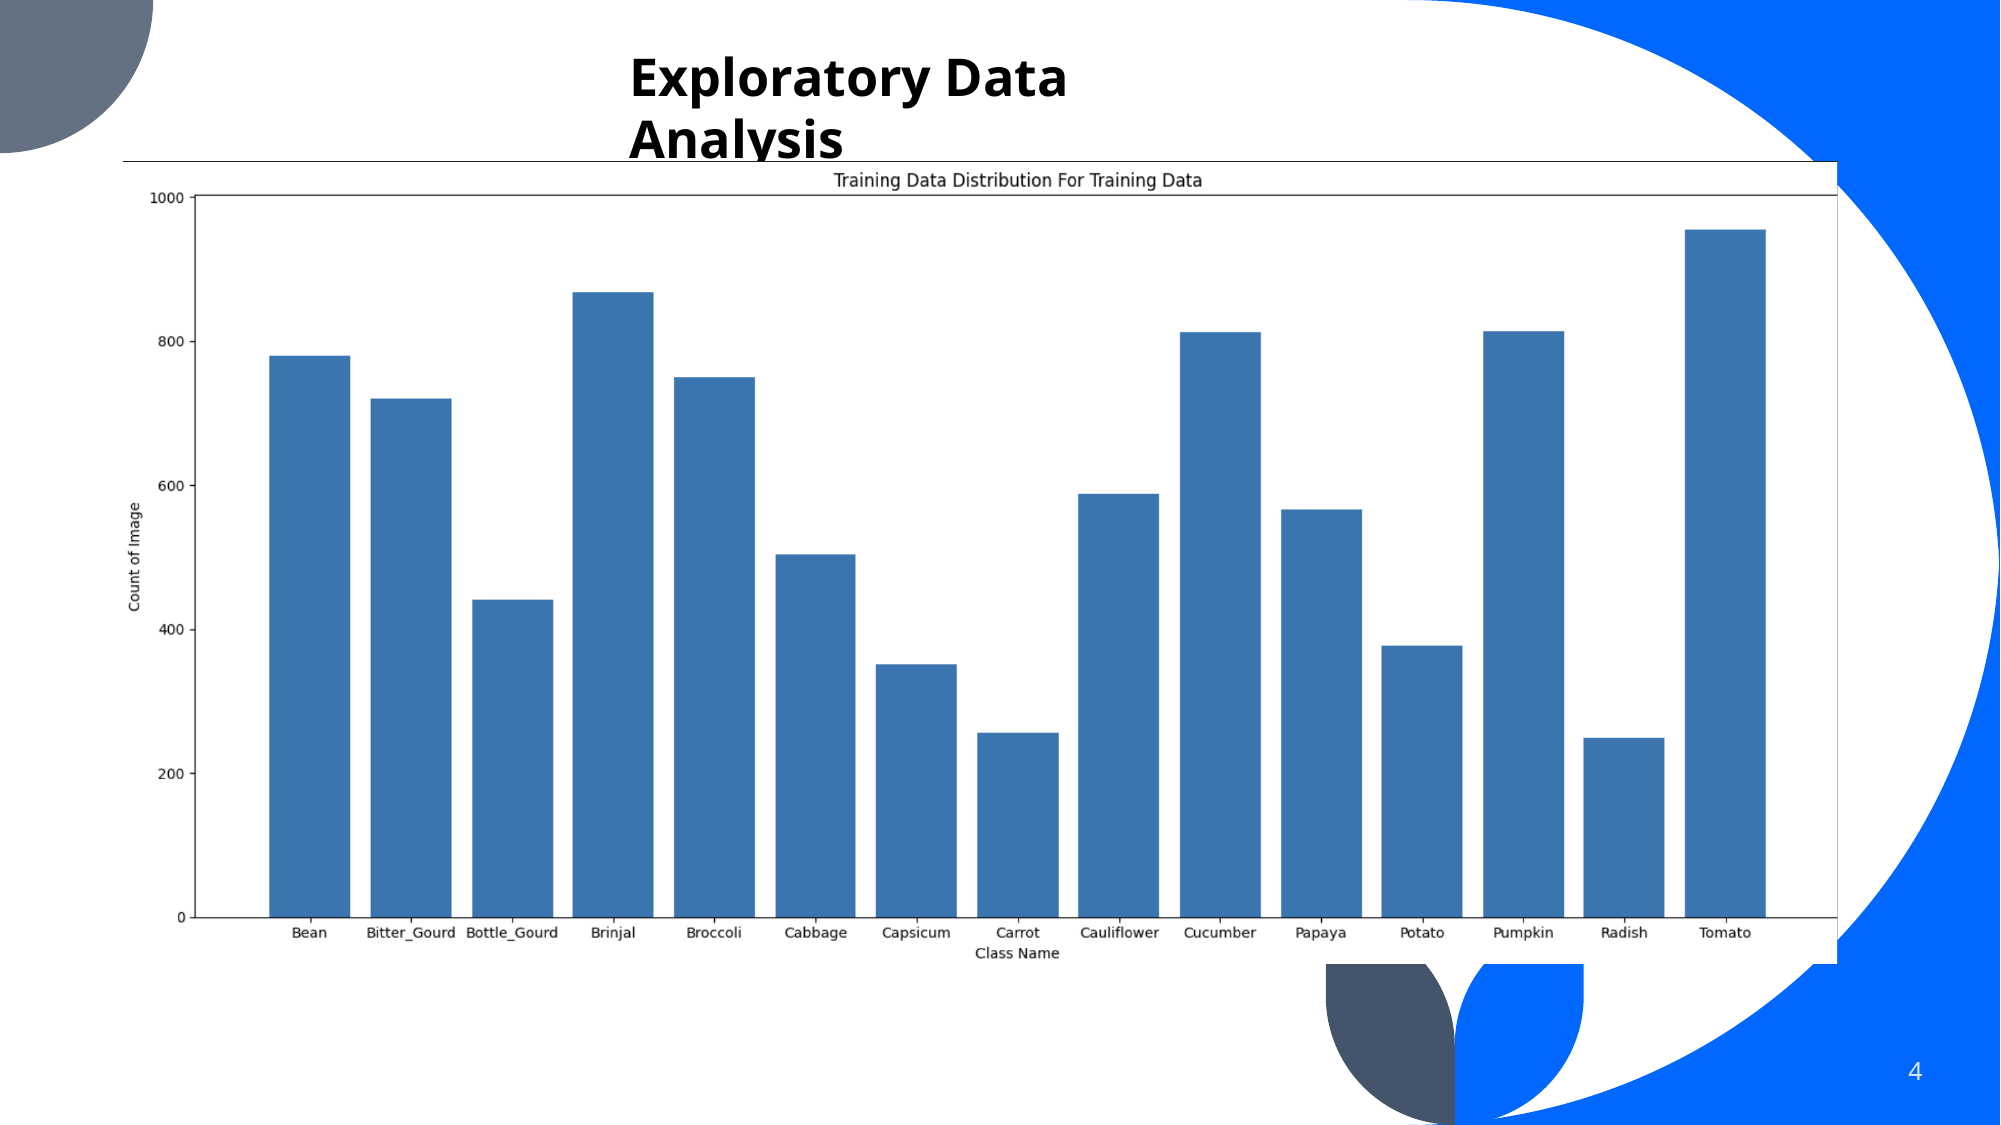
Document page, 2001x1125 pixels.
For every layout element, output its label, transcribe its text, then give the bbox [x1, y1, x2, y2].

slide_number 4 [1665, 1042, 1938, 1103]
picture [123, 161, 1838, 964]
text_box Exploratory Data Analysis [615, 37, 1287, 161]
